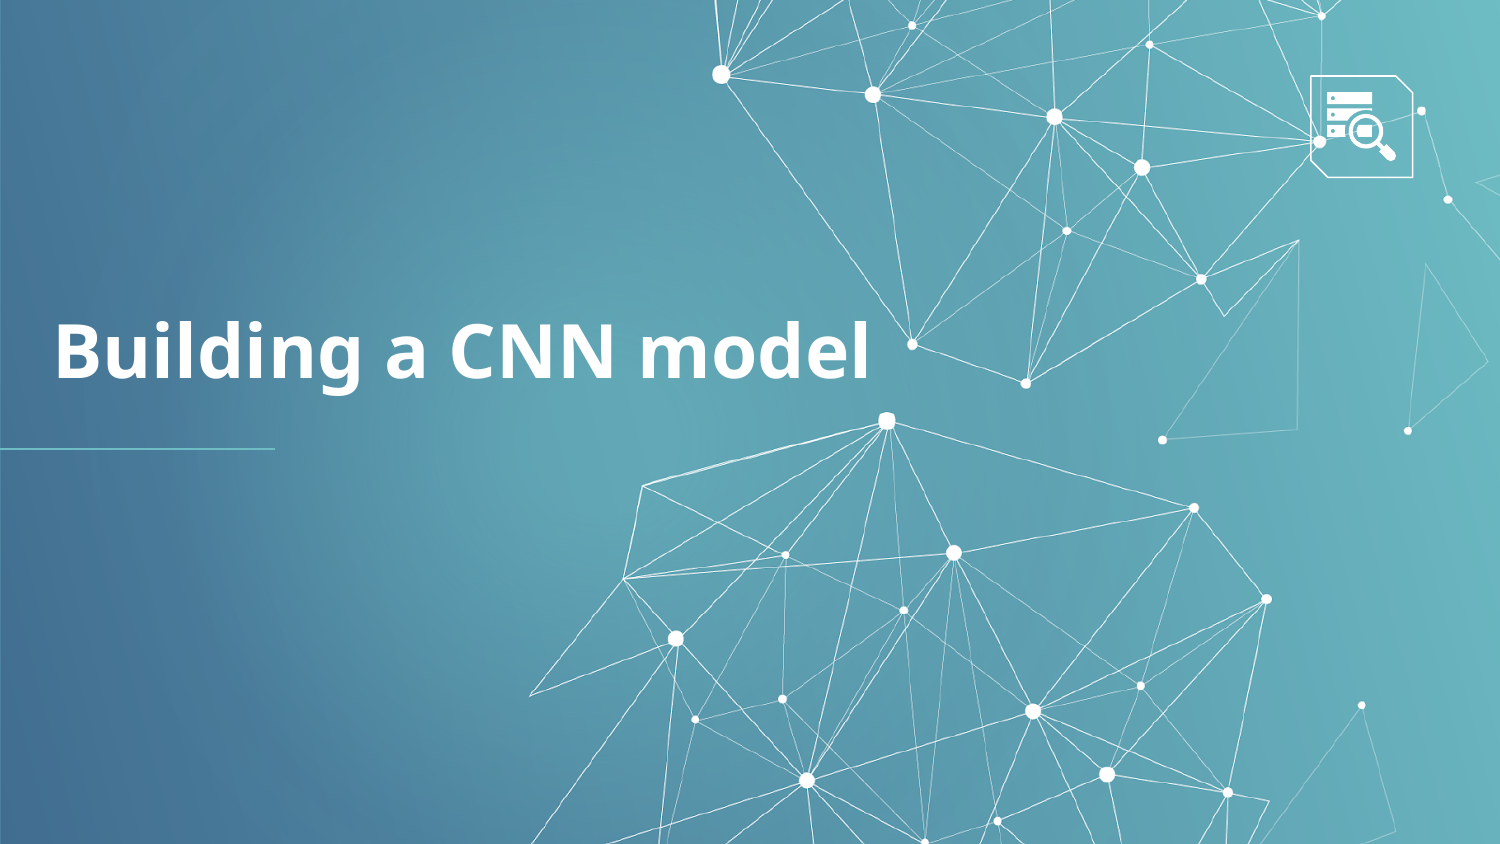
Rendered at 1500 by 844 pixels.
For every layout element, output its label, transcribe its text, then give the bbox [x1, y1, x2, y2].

picture [0, 0, 1500, 844]
text_box [1310, 76, 1413, 178]
title Building a CNN model [37, 191, 890, 507]
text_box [1326, 91, 1397, 162]
